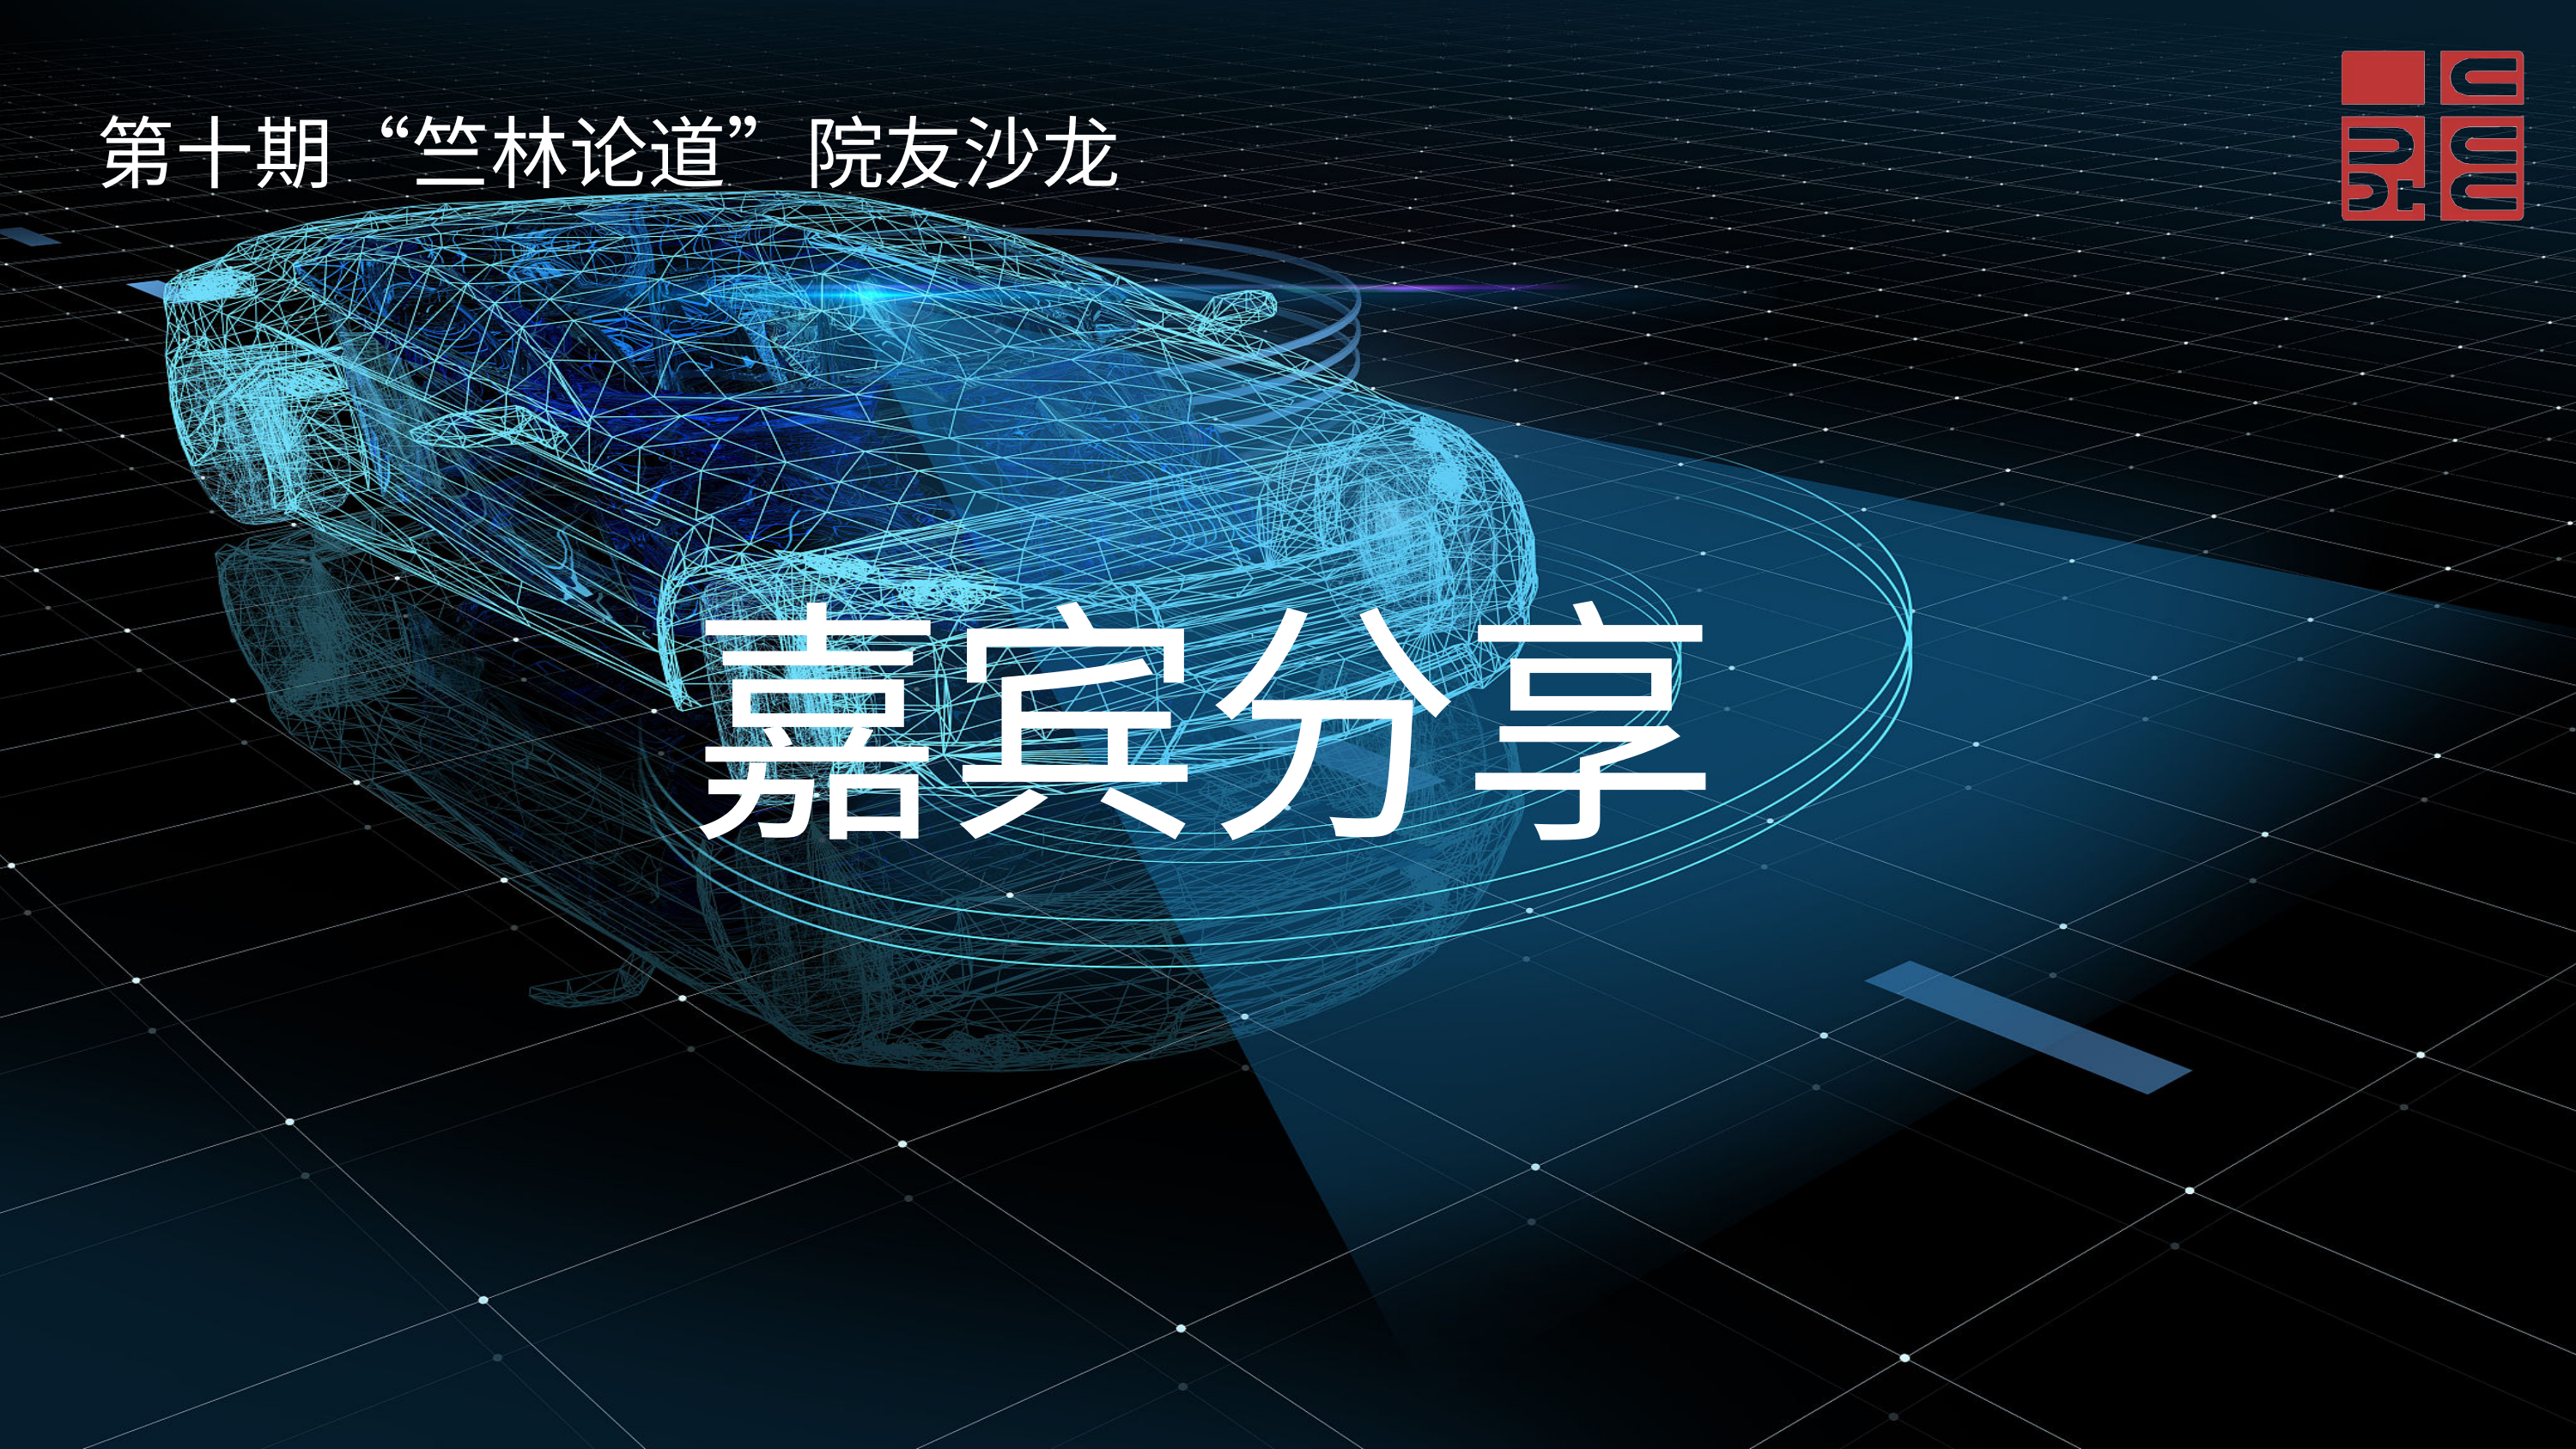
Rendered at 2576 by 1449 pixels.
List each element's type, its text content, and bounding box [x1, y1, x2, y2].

picture [0, 0, 2576, 1449]
text_box 第十期“竺林论道”院友沙龙 [53, 94, 1165, 198]
text_box 嘉宾分享 [440, 571, 1970, 872]
